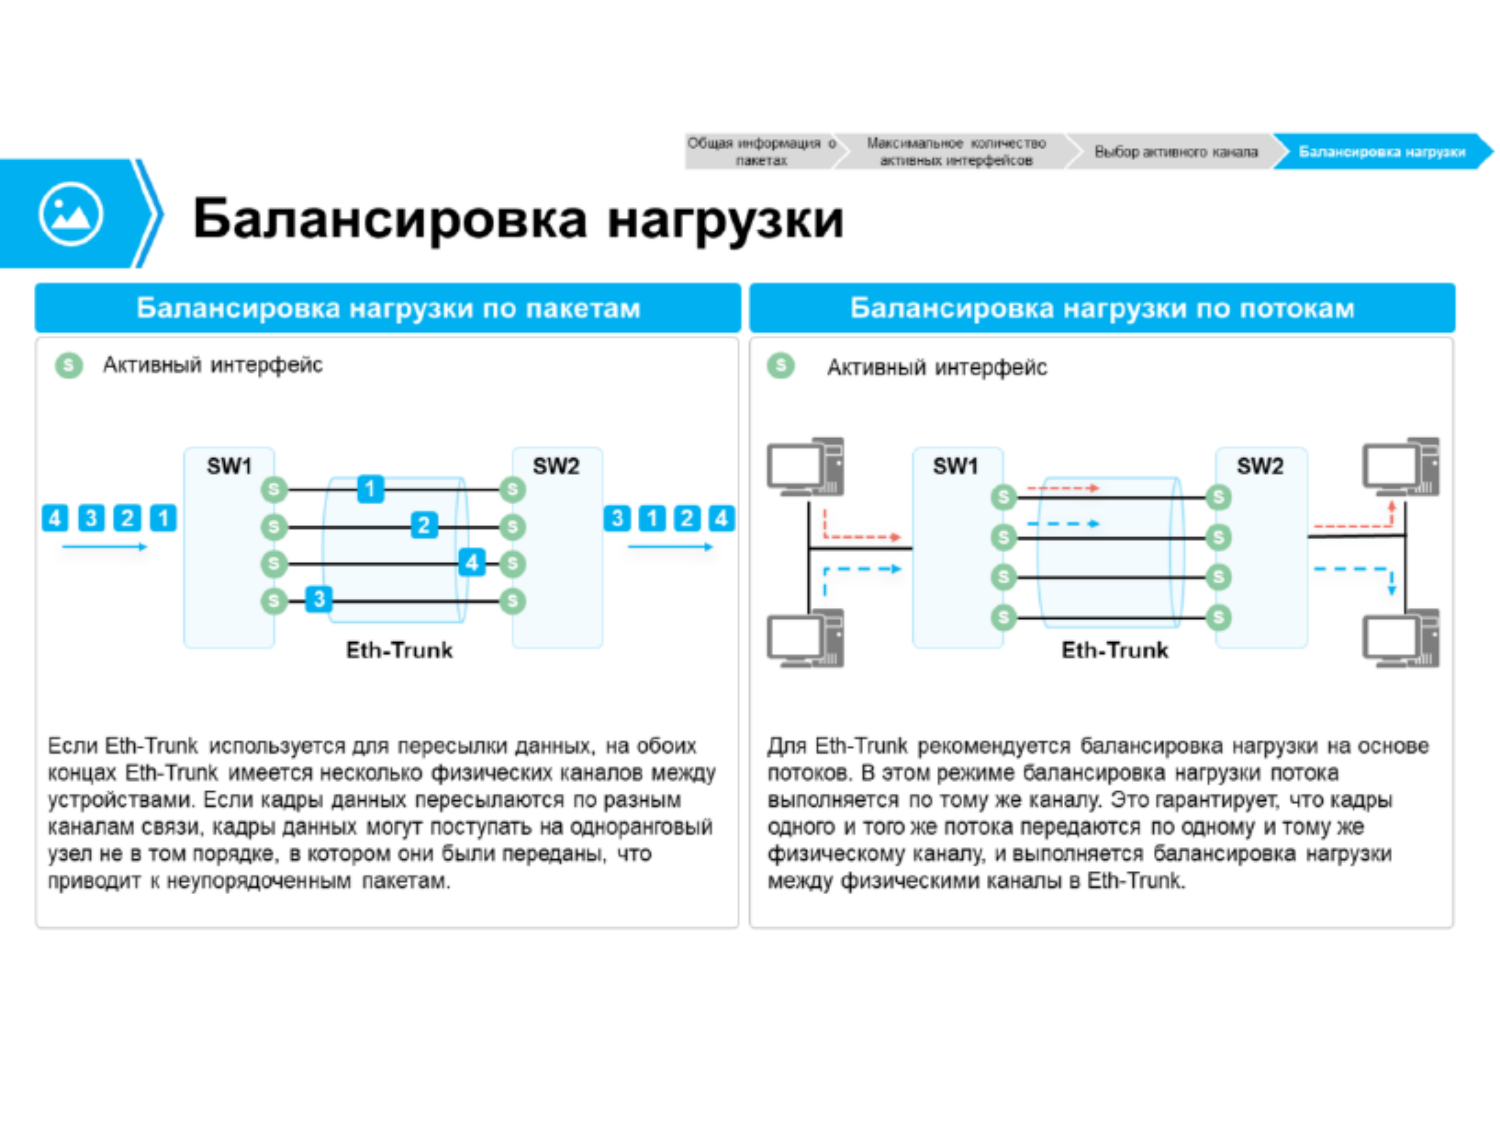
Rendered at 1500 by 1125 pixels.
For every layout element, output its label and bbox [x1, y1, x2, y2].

list [0, 127, 1500, 940]
